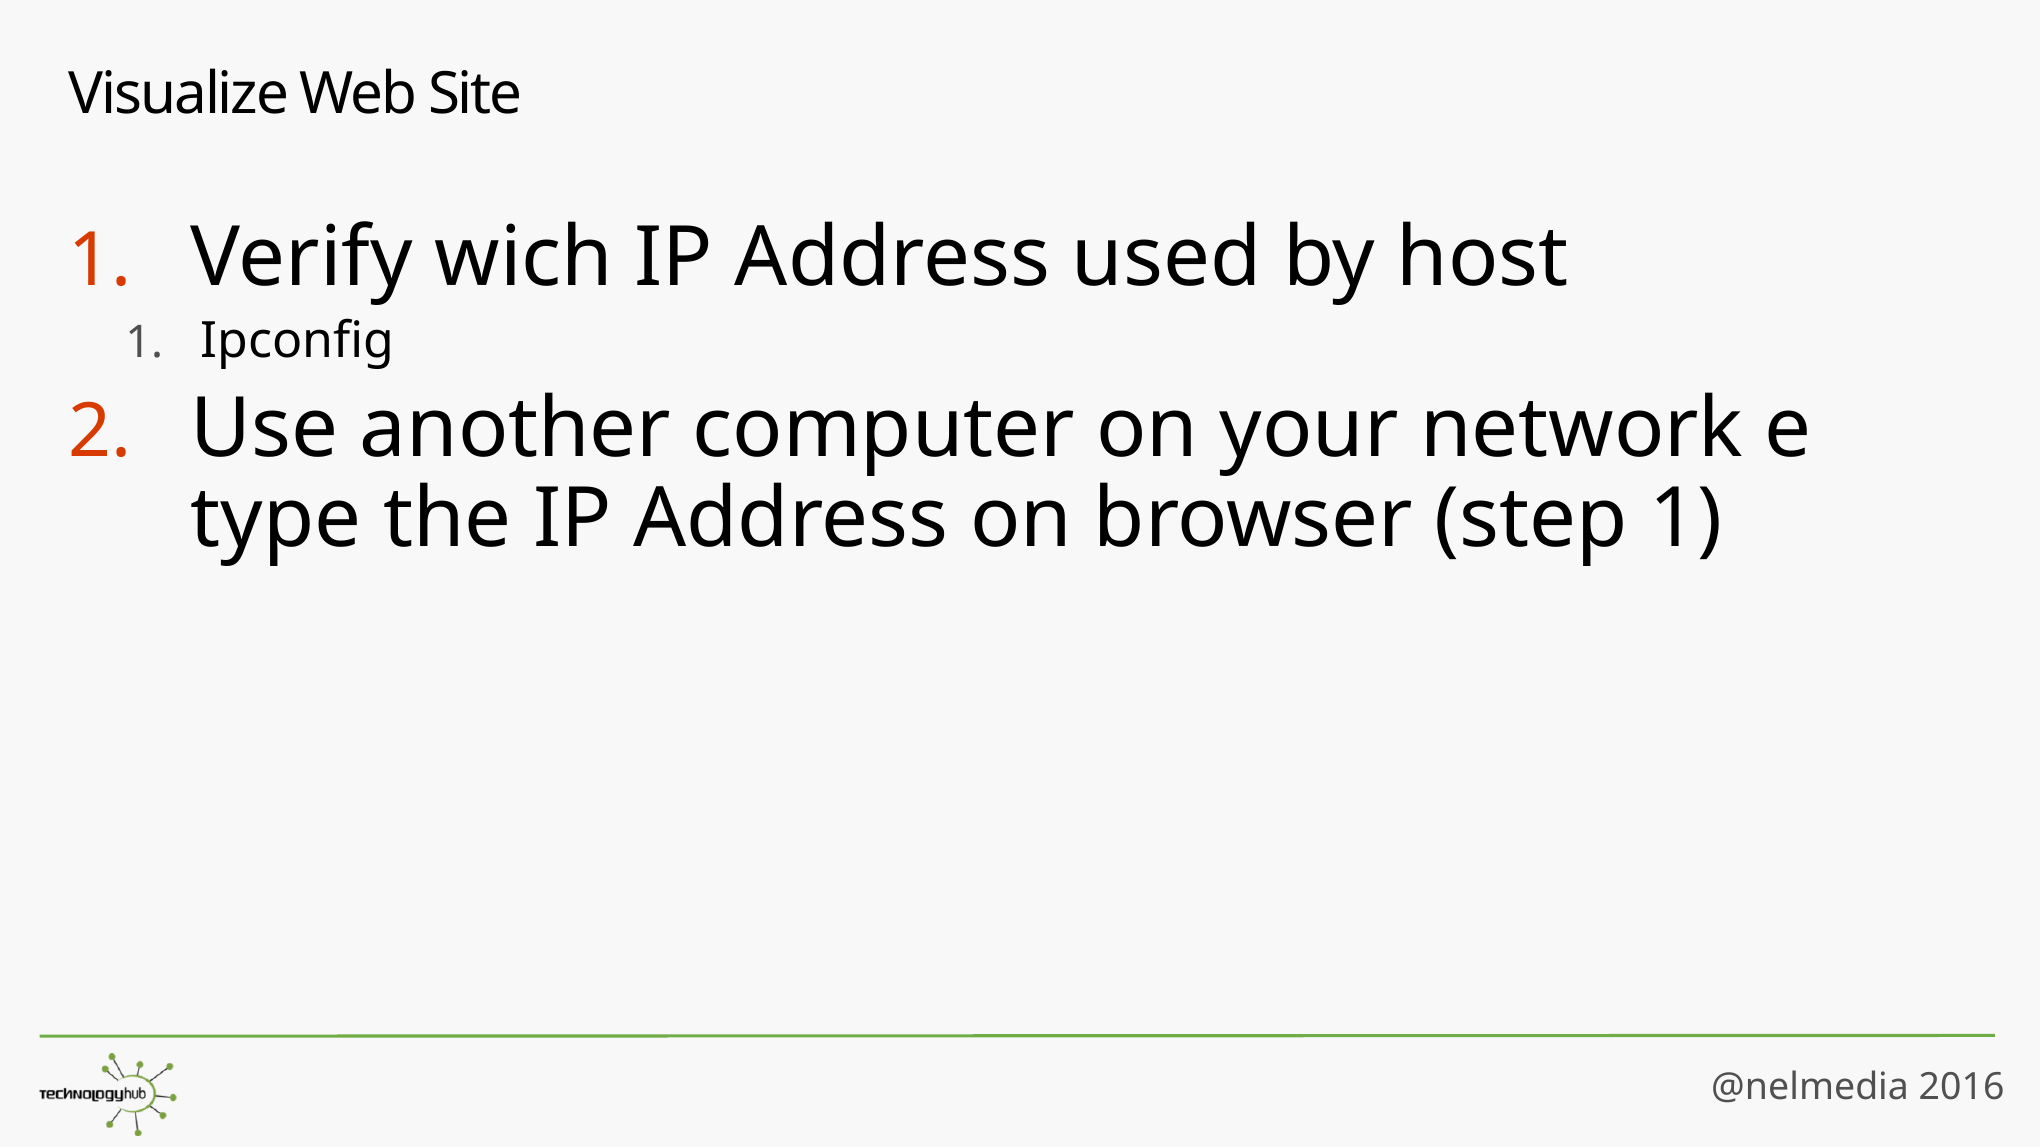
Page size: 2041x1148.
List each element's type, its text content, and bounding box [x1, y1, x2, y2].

list Verify wich IP Address used by host Ipconfig Use another computer on your network e type the IP Address on browser (step 1) [45, 199, 1996, 589]
title Visualize Web Site [45, 48, 1996, 199]
picture [20, 1048, 189, 1139]
